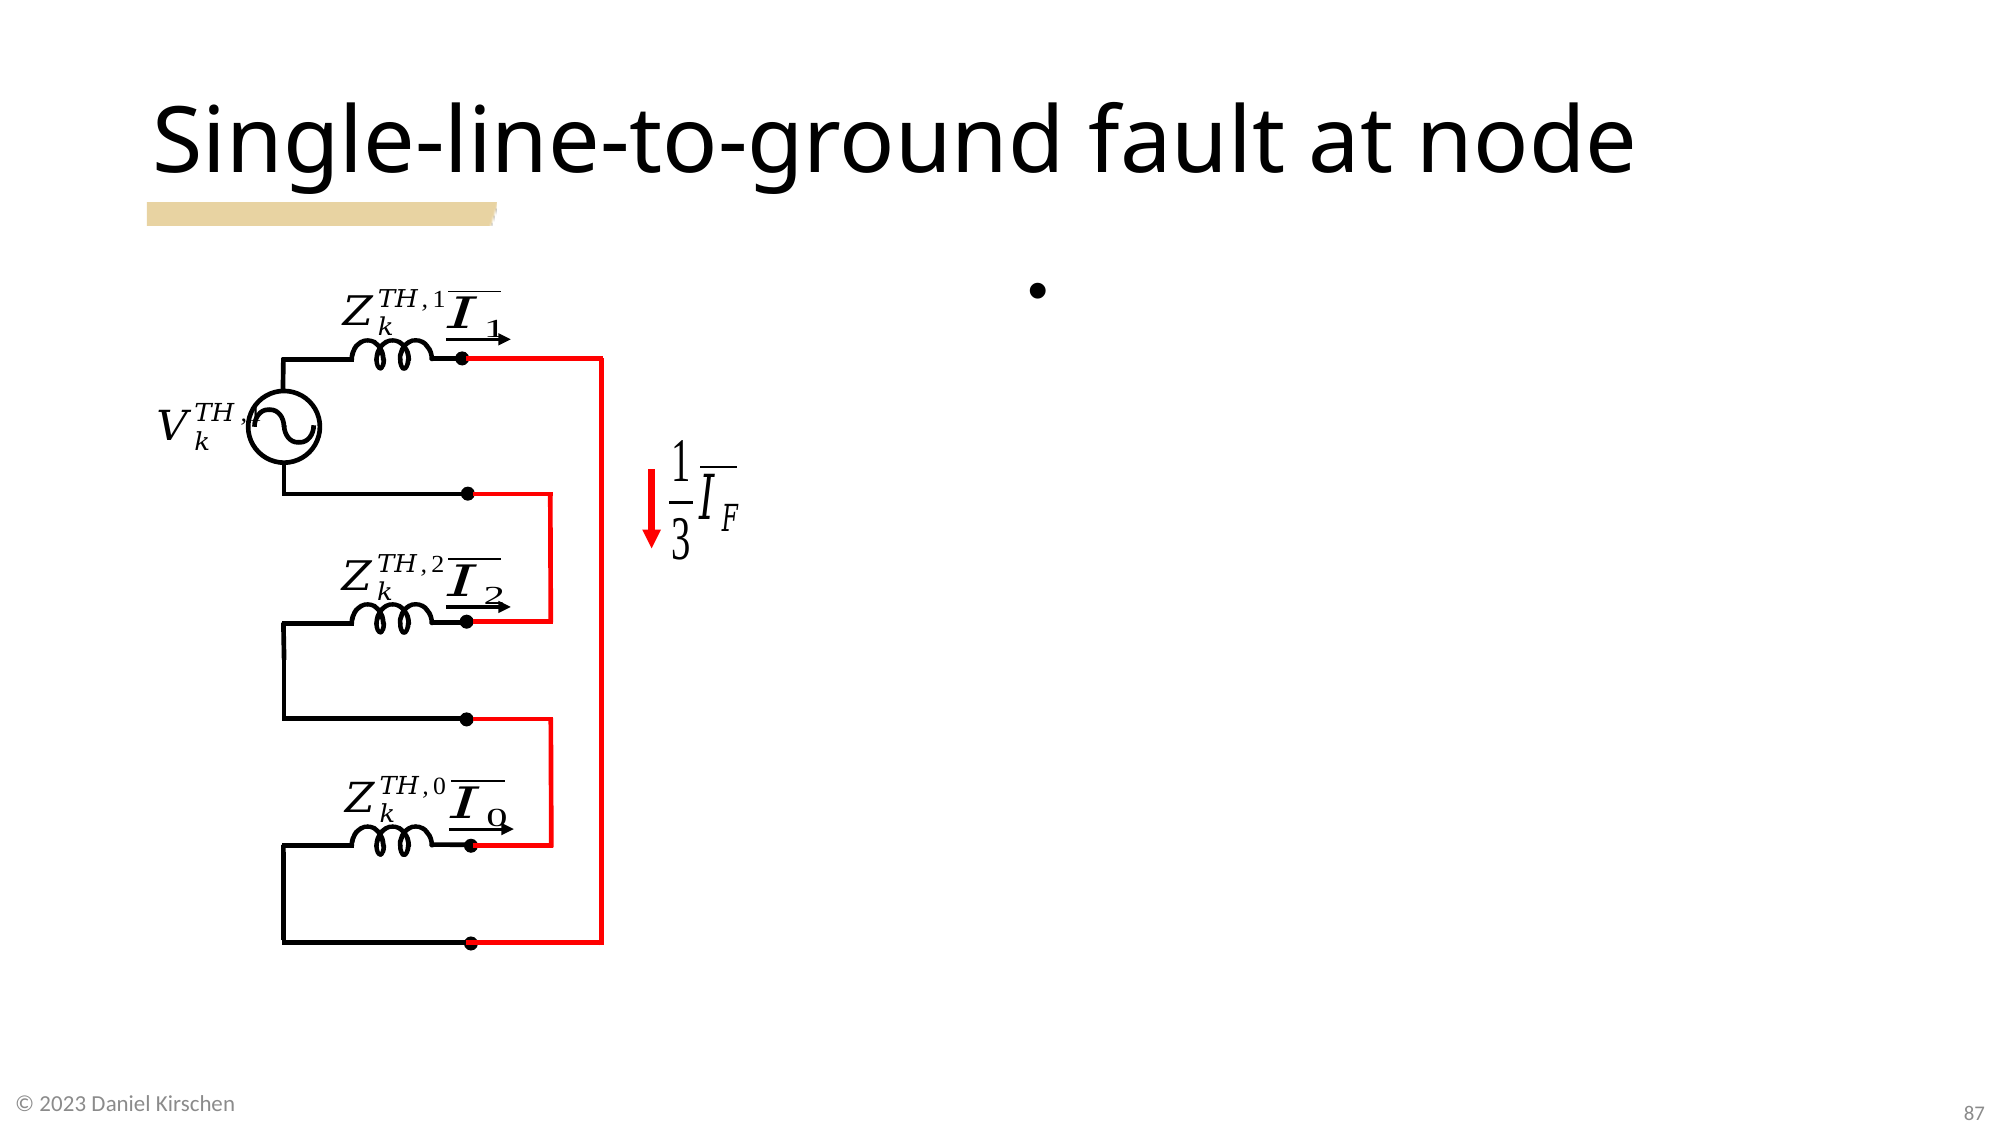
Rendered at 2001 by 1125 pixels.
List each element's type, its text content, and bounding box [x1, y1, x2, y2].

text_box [464, 839, 477, 950]
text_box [651, 426, 739, 575]
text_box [156, 284, 511, 497]
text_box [460, 615, 466, 726]
slide_number 87 [1550, 1088, 2000, 1125]
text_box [466, 357, 603, 946]
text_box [456, 352, 474, 500]
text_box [282, 549, 466, 719]
slide_number © 2023 Daniel Kirschen [0, 1079, 484, 1125]
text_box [281, 770, 466, 943]
